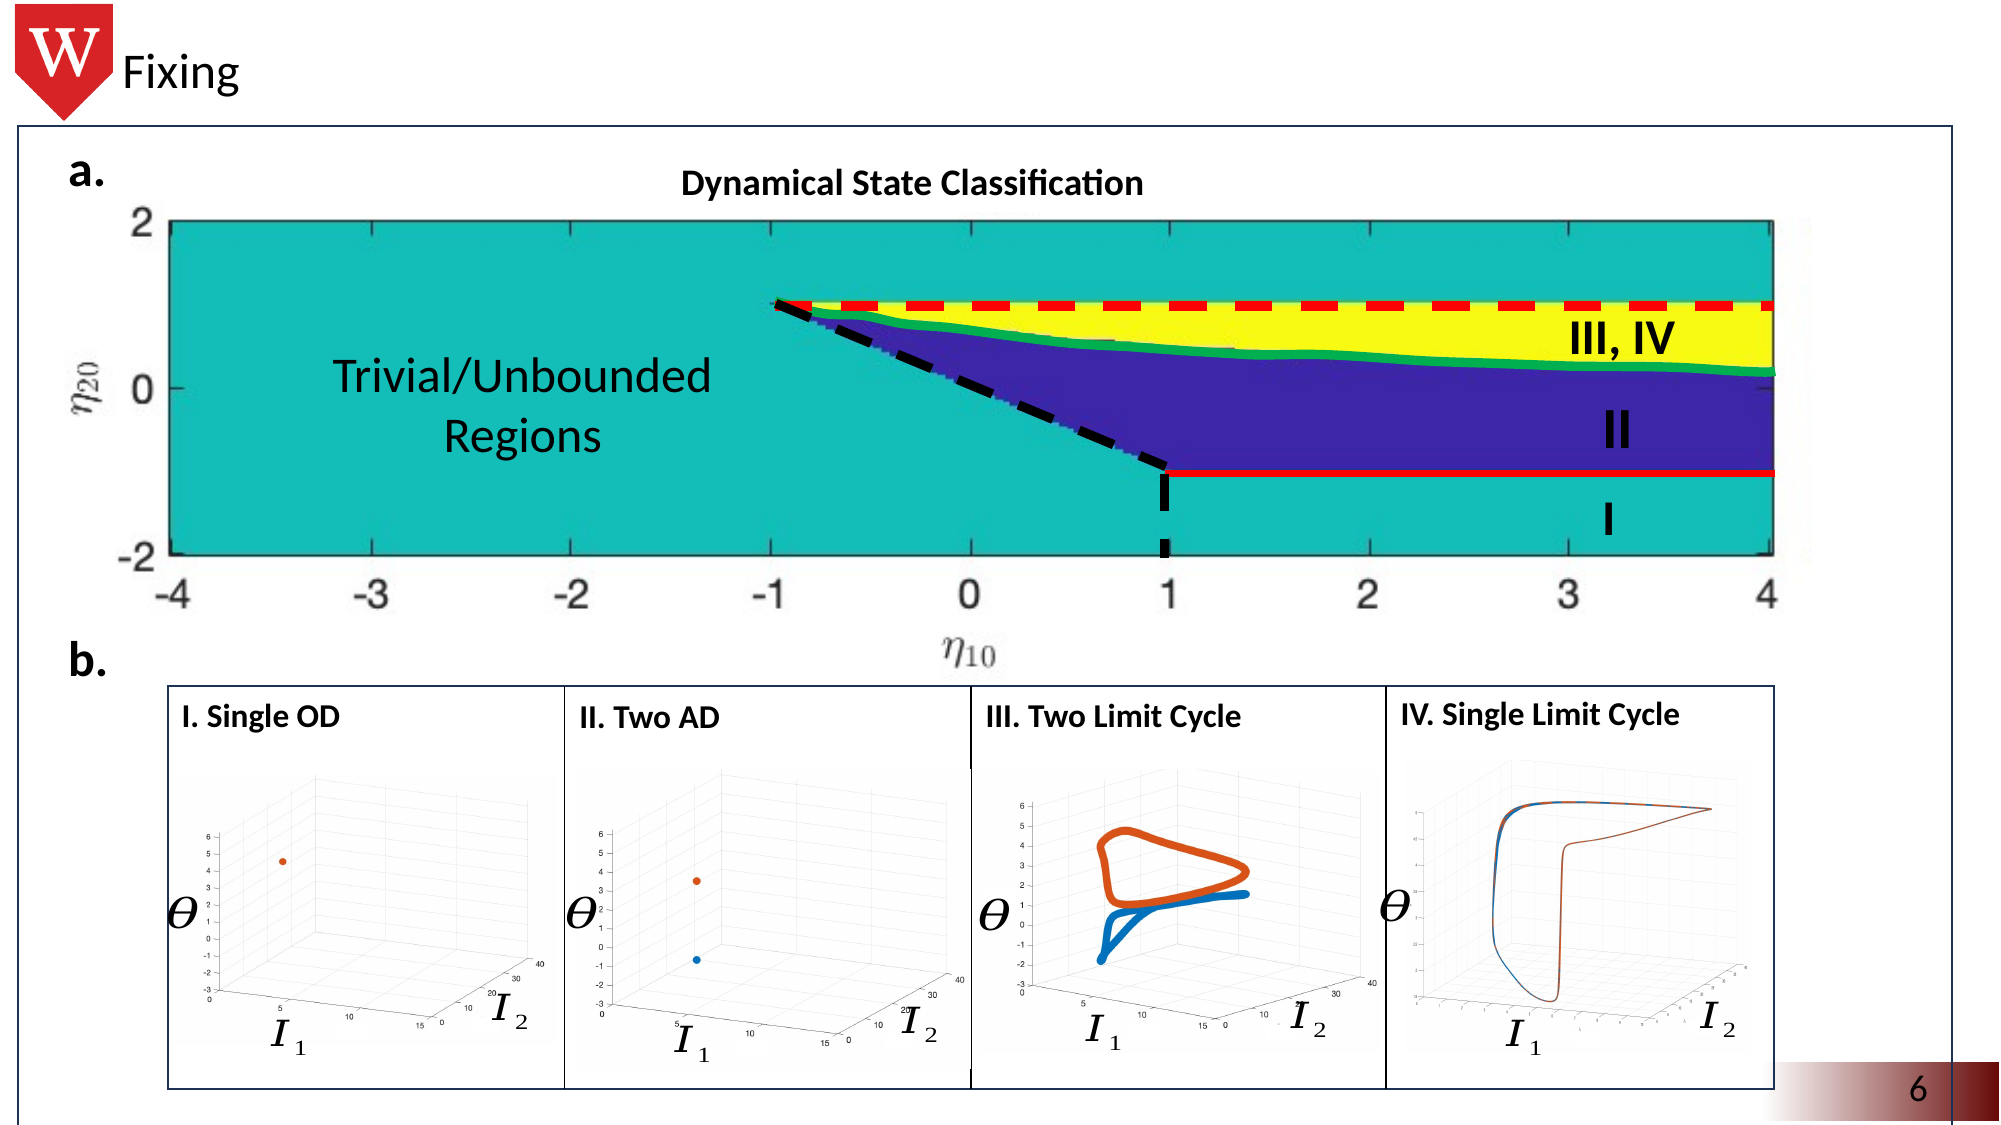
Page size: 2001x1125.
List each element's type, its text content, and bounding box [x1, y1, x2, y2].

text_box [775, 303, 1166, 467]
text_box [17, 125, 1953, 1125]
text_box IV. Single Limit Cycle [1385, 685, 1759, 740]
text_box I. Single OD [166, 686, 533, 742]
picture [130, 60, 137, 71]
picture [176, 774, 556, 1044]
text_box a. [53, 129, 226, 205]
text_box II. Two AD [565, 687, 930, 743]
text_box [167, 685, 1775, 1090]
picture [573, 769, 971, 1072]
picture [61, 185, 1812, 681]
picture [977, 769, 1380, 1053]
picture [0, 0, 137, 133]
picture [1405, 760, 1751, 1053]
text_box b. [53, 619, 226, 695]
text_box III. Two Limit Cycle [971, 686, 1337, 742]
text_box [1390, 899, 1404, 904]
text_box [1390, 907, 1402, 911]
